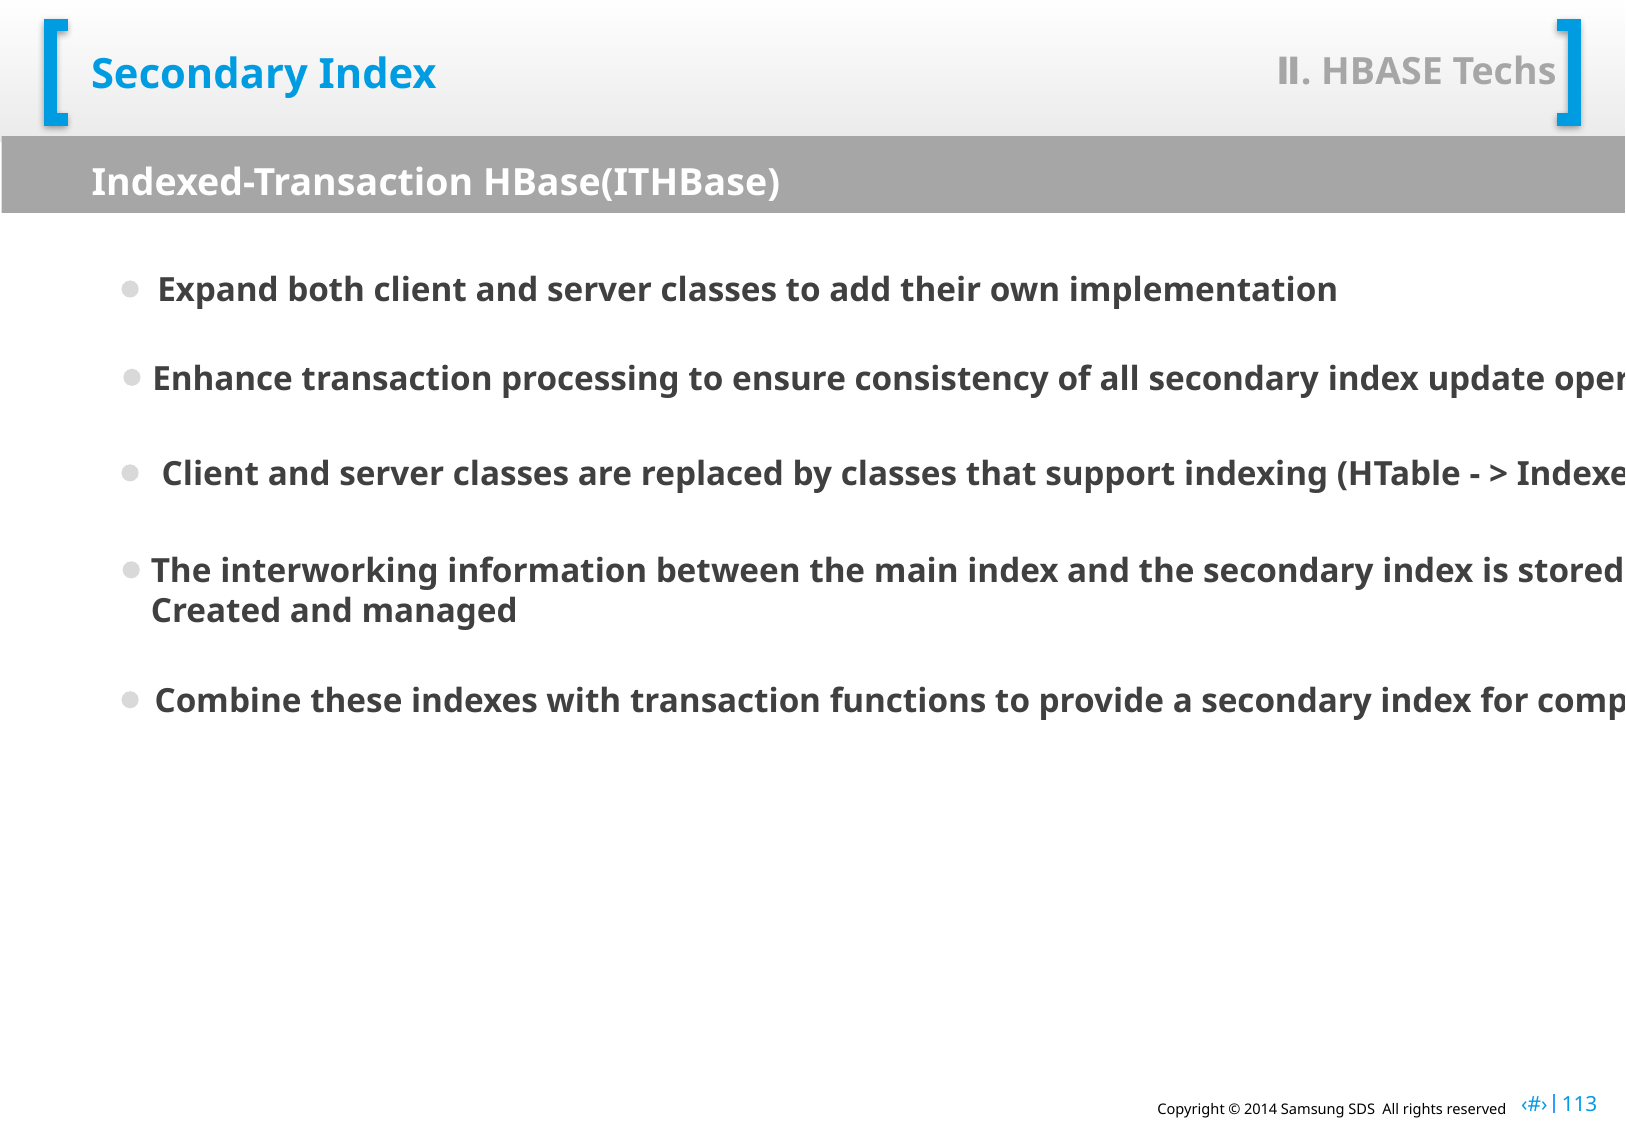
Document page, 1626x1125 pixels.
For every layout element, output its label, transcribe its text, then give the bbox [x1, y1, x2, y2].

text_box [122, 541, 1625, 639]
text_box [0, 134, 1625, 215]
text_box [121, 671, 1625, 728]
text_box Ⅱ. HBASE Techs [1184, 30, 1572, 108]
title Secondary Index [90, 33, 1439, 111]
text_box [123, 349, 1625, 406]
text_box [121, 444, 1625, 501]
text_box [121, 260, 1341, 317]
list Indexed-Transaction HBase(ITHBase) [91, 144, 1586, 218]
